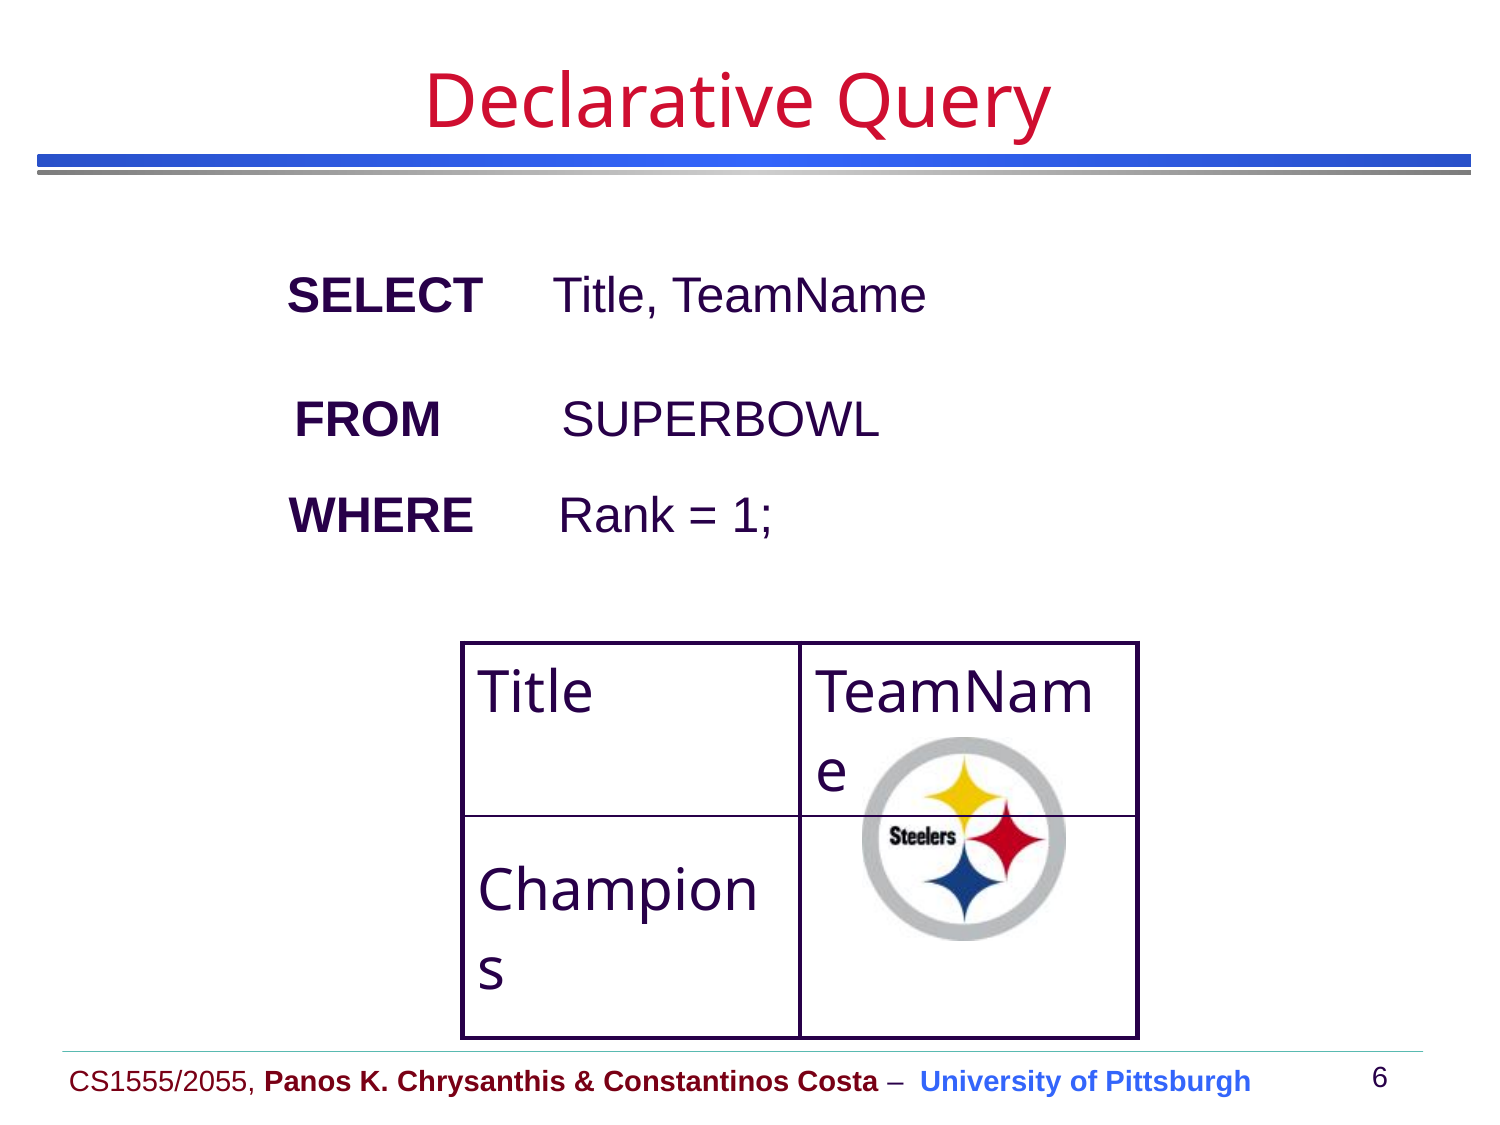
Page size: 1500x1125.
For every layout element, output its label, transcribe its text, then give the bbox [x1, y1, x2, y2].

table_header Title [465, 645, 798, 815]
list SELECT Title, TeamName FROM SUPERBOWL [237, 262, 1188, 463]
table_cell D [1090, 154, 1094, 166]
table_header A [407, 154, 412, 166]
table_cell D [497, 154, 502, 166]
title Declarative Query [99, 24, 1375, 150]
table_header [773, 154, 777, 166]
picture [862, 737, 1066, 941]
text_box WHERE Rank = 1; [225, 474, 1175, 588]
table_cell Champions [465, 817, 798, 1036]
table_header TeamName [802, 645, 1135, 815]
table_header A [952, 154, 956, 166]
table_cell [802, 817, 1135, 1036]
